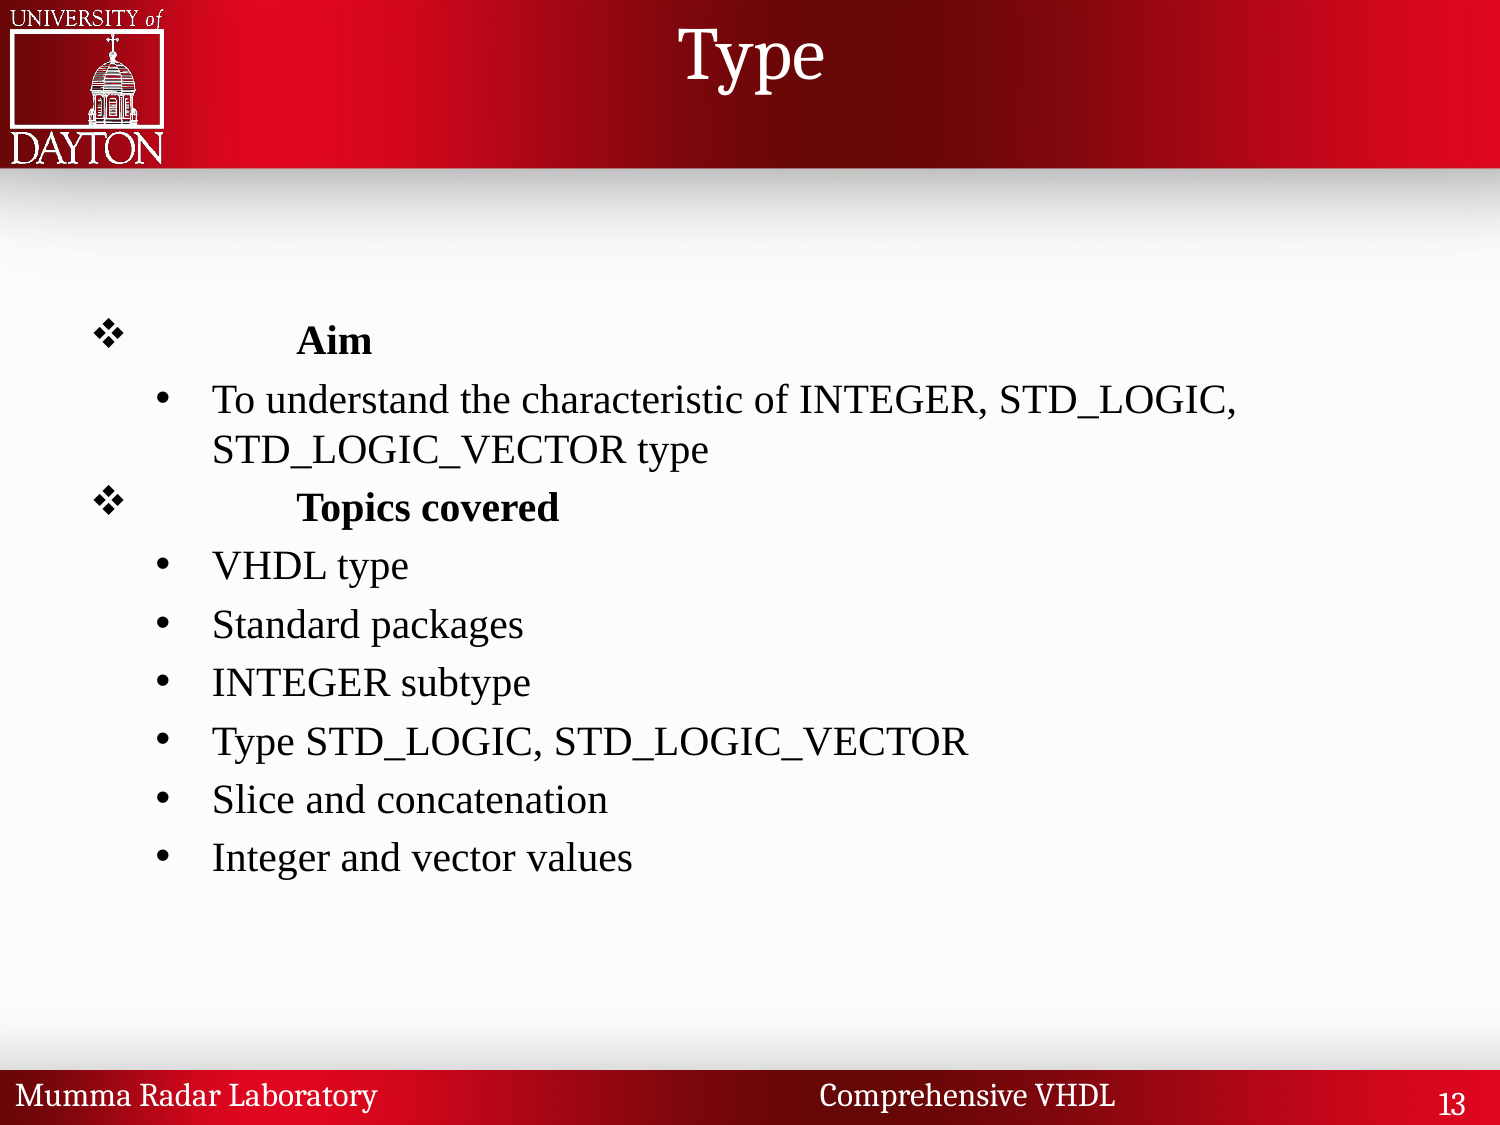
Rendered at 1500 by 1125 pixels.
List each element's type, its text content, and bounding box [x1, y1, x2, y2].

picture [0, 0, 1500, 1125]
footer Mumma Radar Laboratory Comprehensive VHDL [0, 1065, 1376, 1125]
title Type [168, 0, 1336, 173]
list Aim To understand the characteristic of INTEGER, STD_LOGIC, STD_LOGIC_VECTOR type Topics covered VHDL type Standard packages INTEGER subtype Type STD_LOGIC, STD_LOGIC_VECTOR Slice and concatenation Integer and vector values [75, 262, 1425, 1005]
